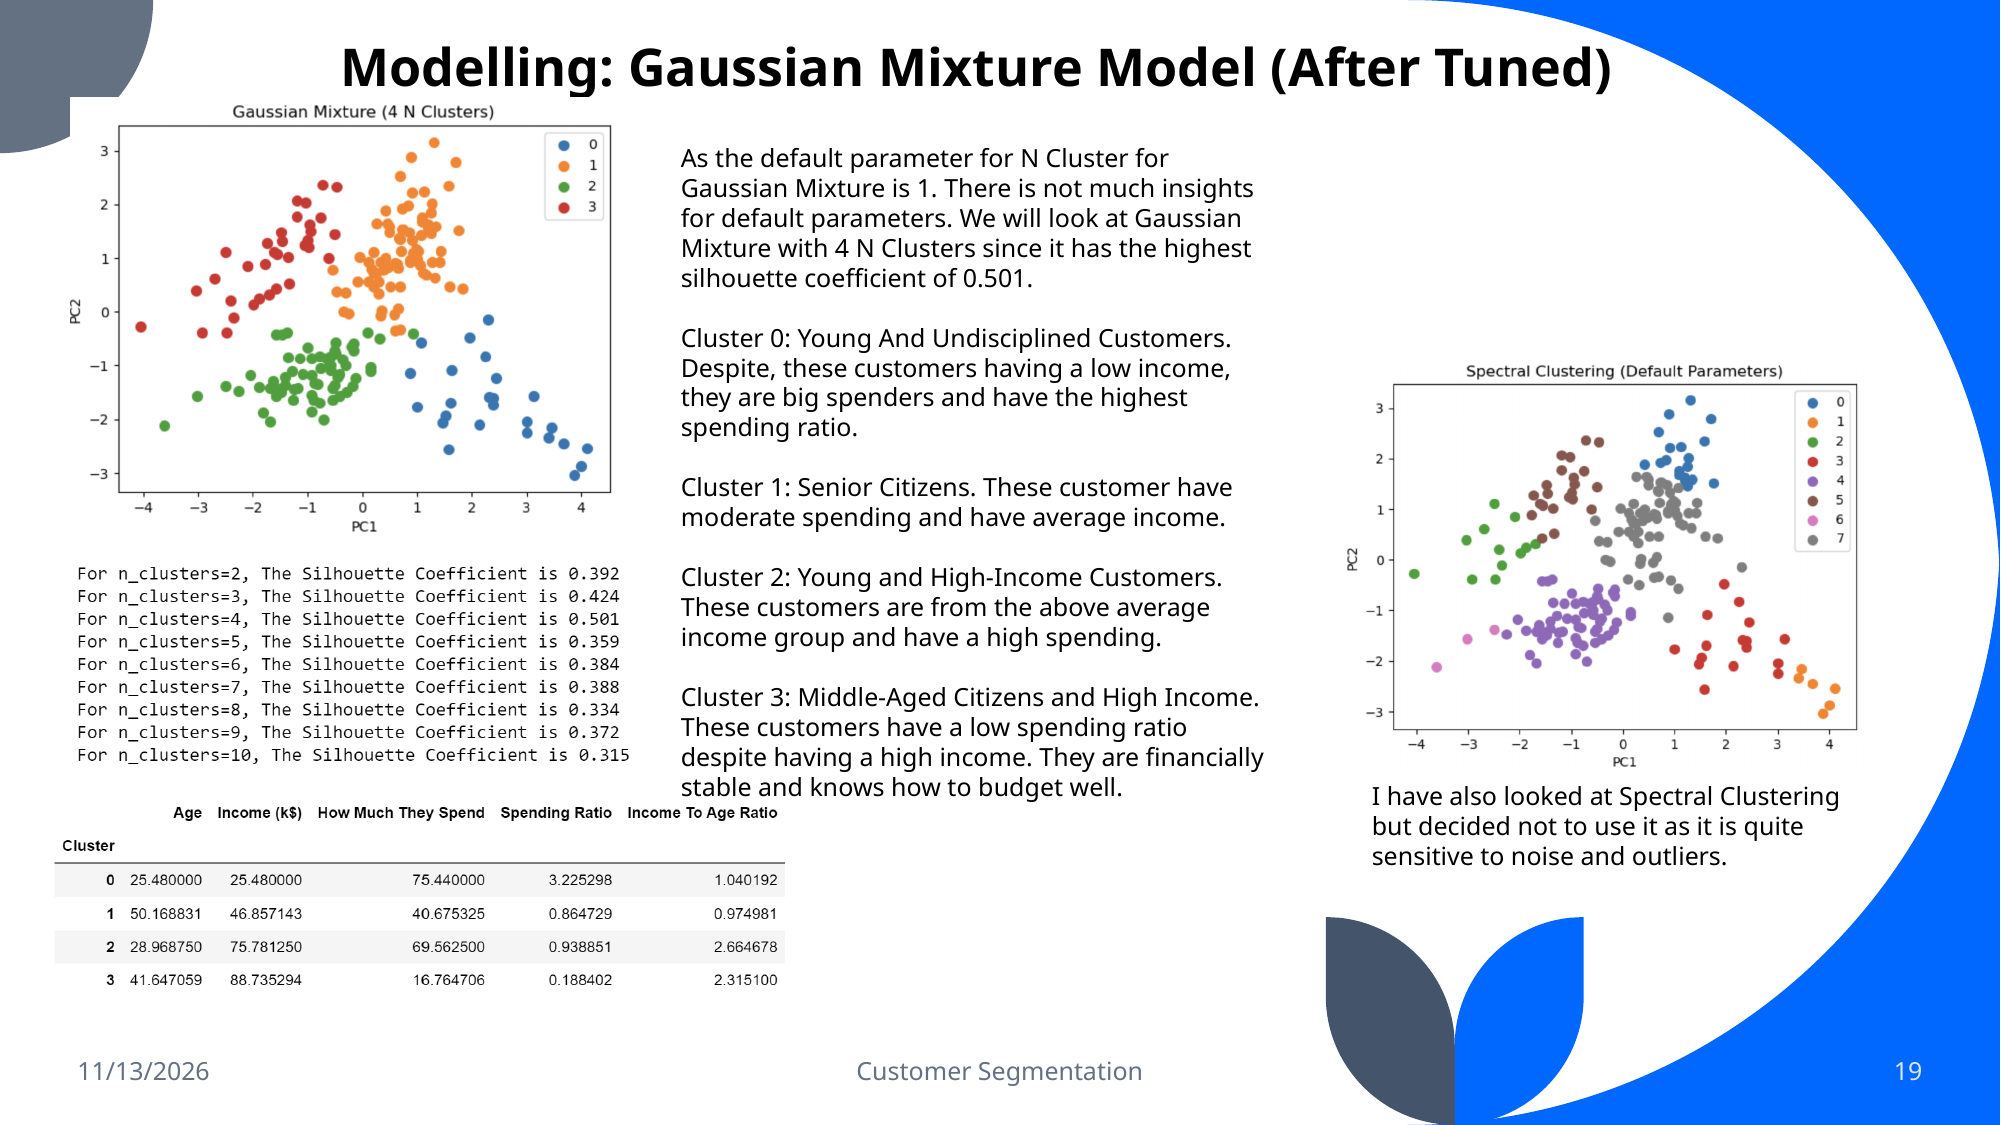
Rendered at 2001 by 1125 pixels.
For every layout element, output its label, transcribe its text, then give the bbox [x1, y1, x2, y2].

footer Customer Segmentation [662, 1042, 1338, 1103]
title Modelling: Gaussian Mixture Model (After Tuned) [174, 45, 1779, 105]
picture [50, 799, 791, 999]
text_box As the default parameter for N Cluster for Gaussian Mixture is 1. There is not much insights for default parameters. We will look at Gaussian Mixture with 4 N Clusters since it has the highest silhouette coefficient of 0.501. Cluster 0: Young And Undisciplined Customers. Despite, these customers having a low income, they are big spenders and have the highest spending ratio. Cluster 1: Senior Citizens. These customer have moderate spending and have average income. Cluster 2: Young and High-Income Customers. These customers are from the above average income group and have a high spending. Cluster 3: Middle-Aged Citizens and High Income. These customers have a low spending ratio despite having a high income. They are financially stable and knows how to budget well. [666, 135, 1282, 809]
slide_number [62, 1042, 513, 1103]
picture [70, 562, 636, 774]
slide_number 19 [1665, 1042, 1938, 1103]
text_box I have also looked at Spectral Clustering but decided not to use it as it is quite sensitive to noise and outliers. [1357, 773, 1876, 878]
picture [70, 96, 620, 539]
picture [1344, 354, 1864, 771]
